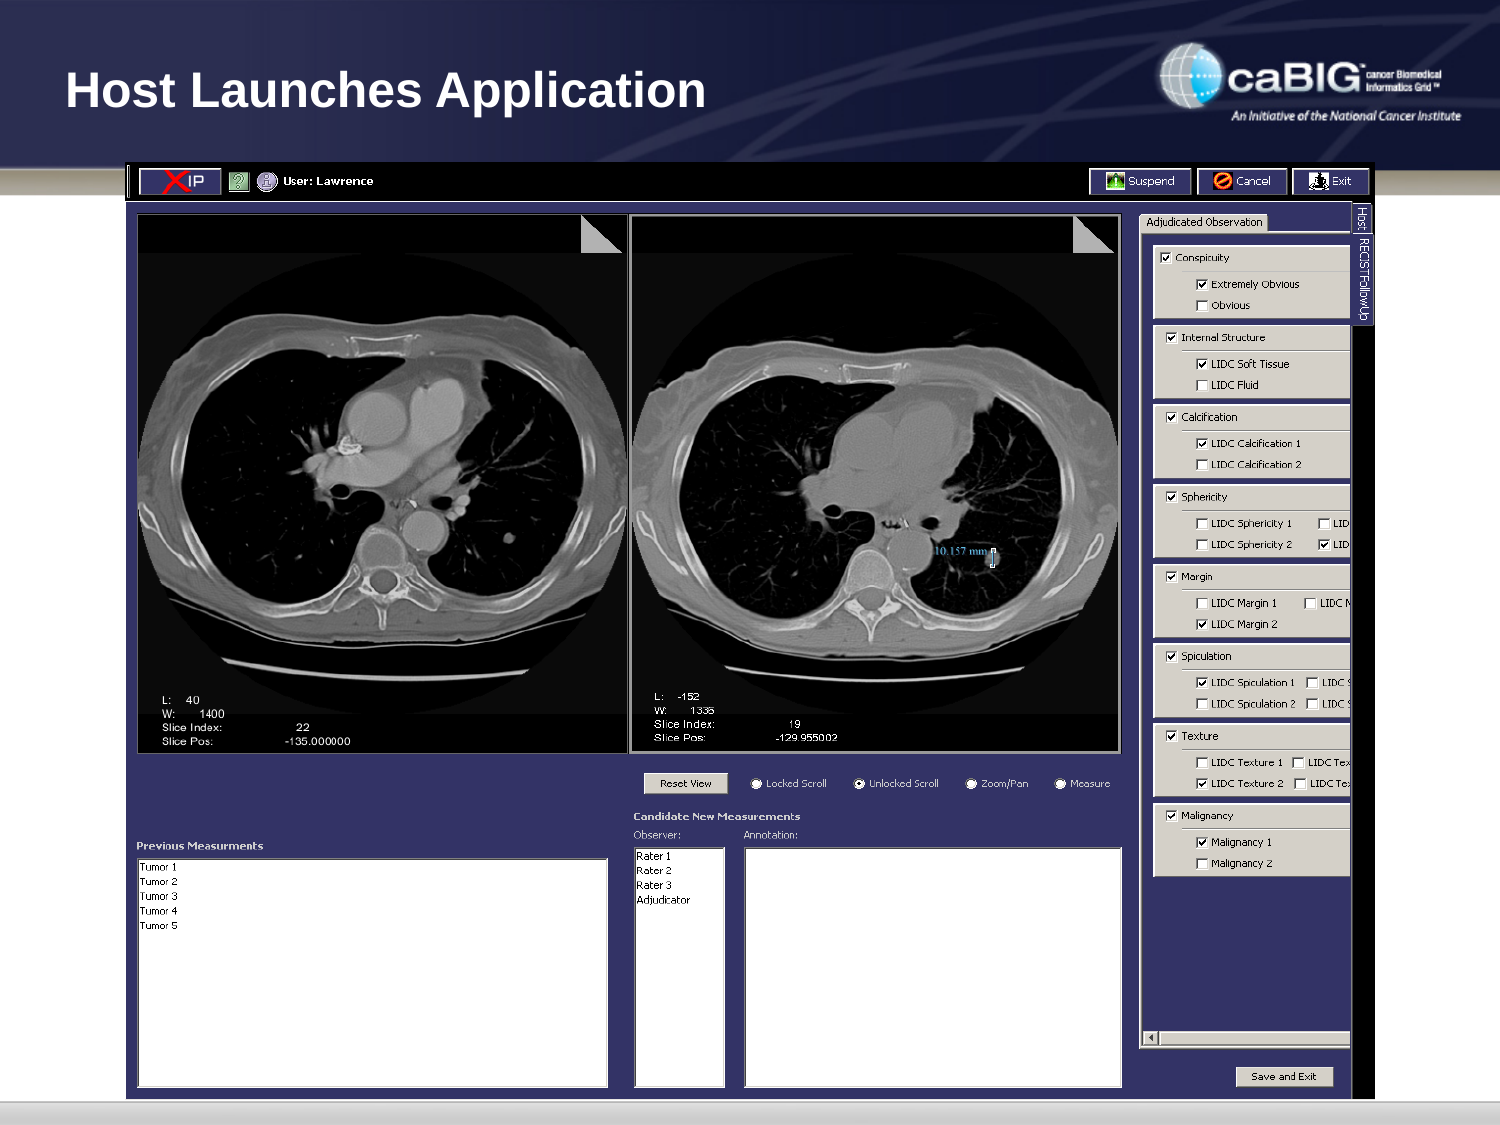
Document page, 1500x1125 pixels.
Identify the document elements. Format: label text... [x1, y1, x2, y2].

picture [0, 0, 1500, 1125]
title Host Launches Application [49, 0, 1176, 176]
